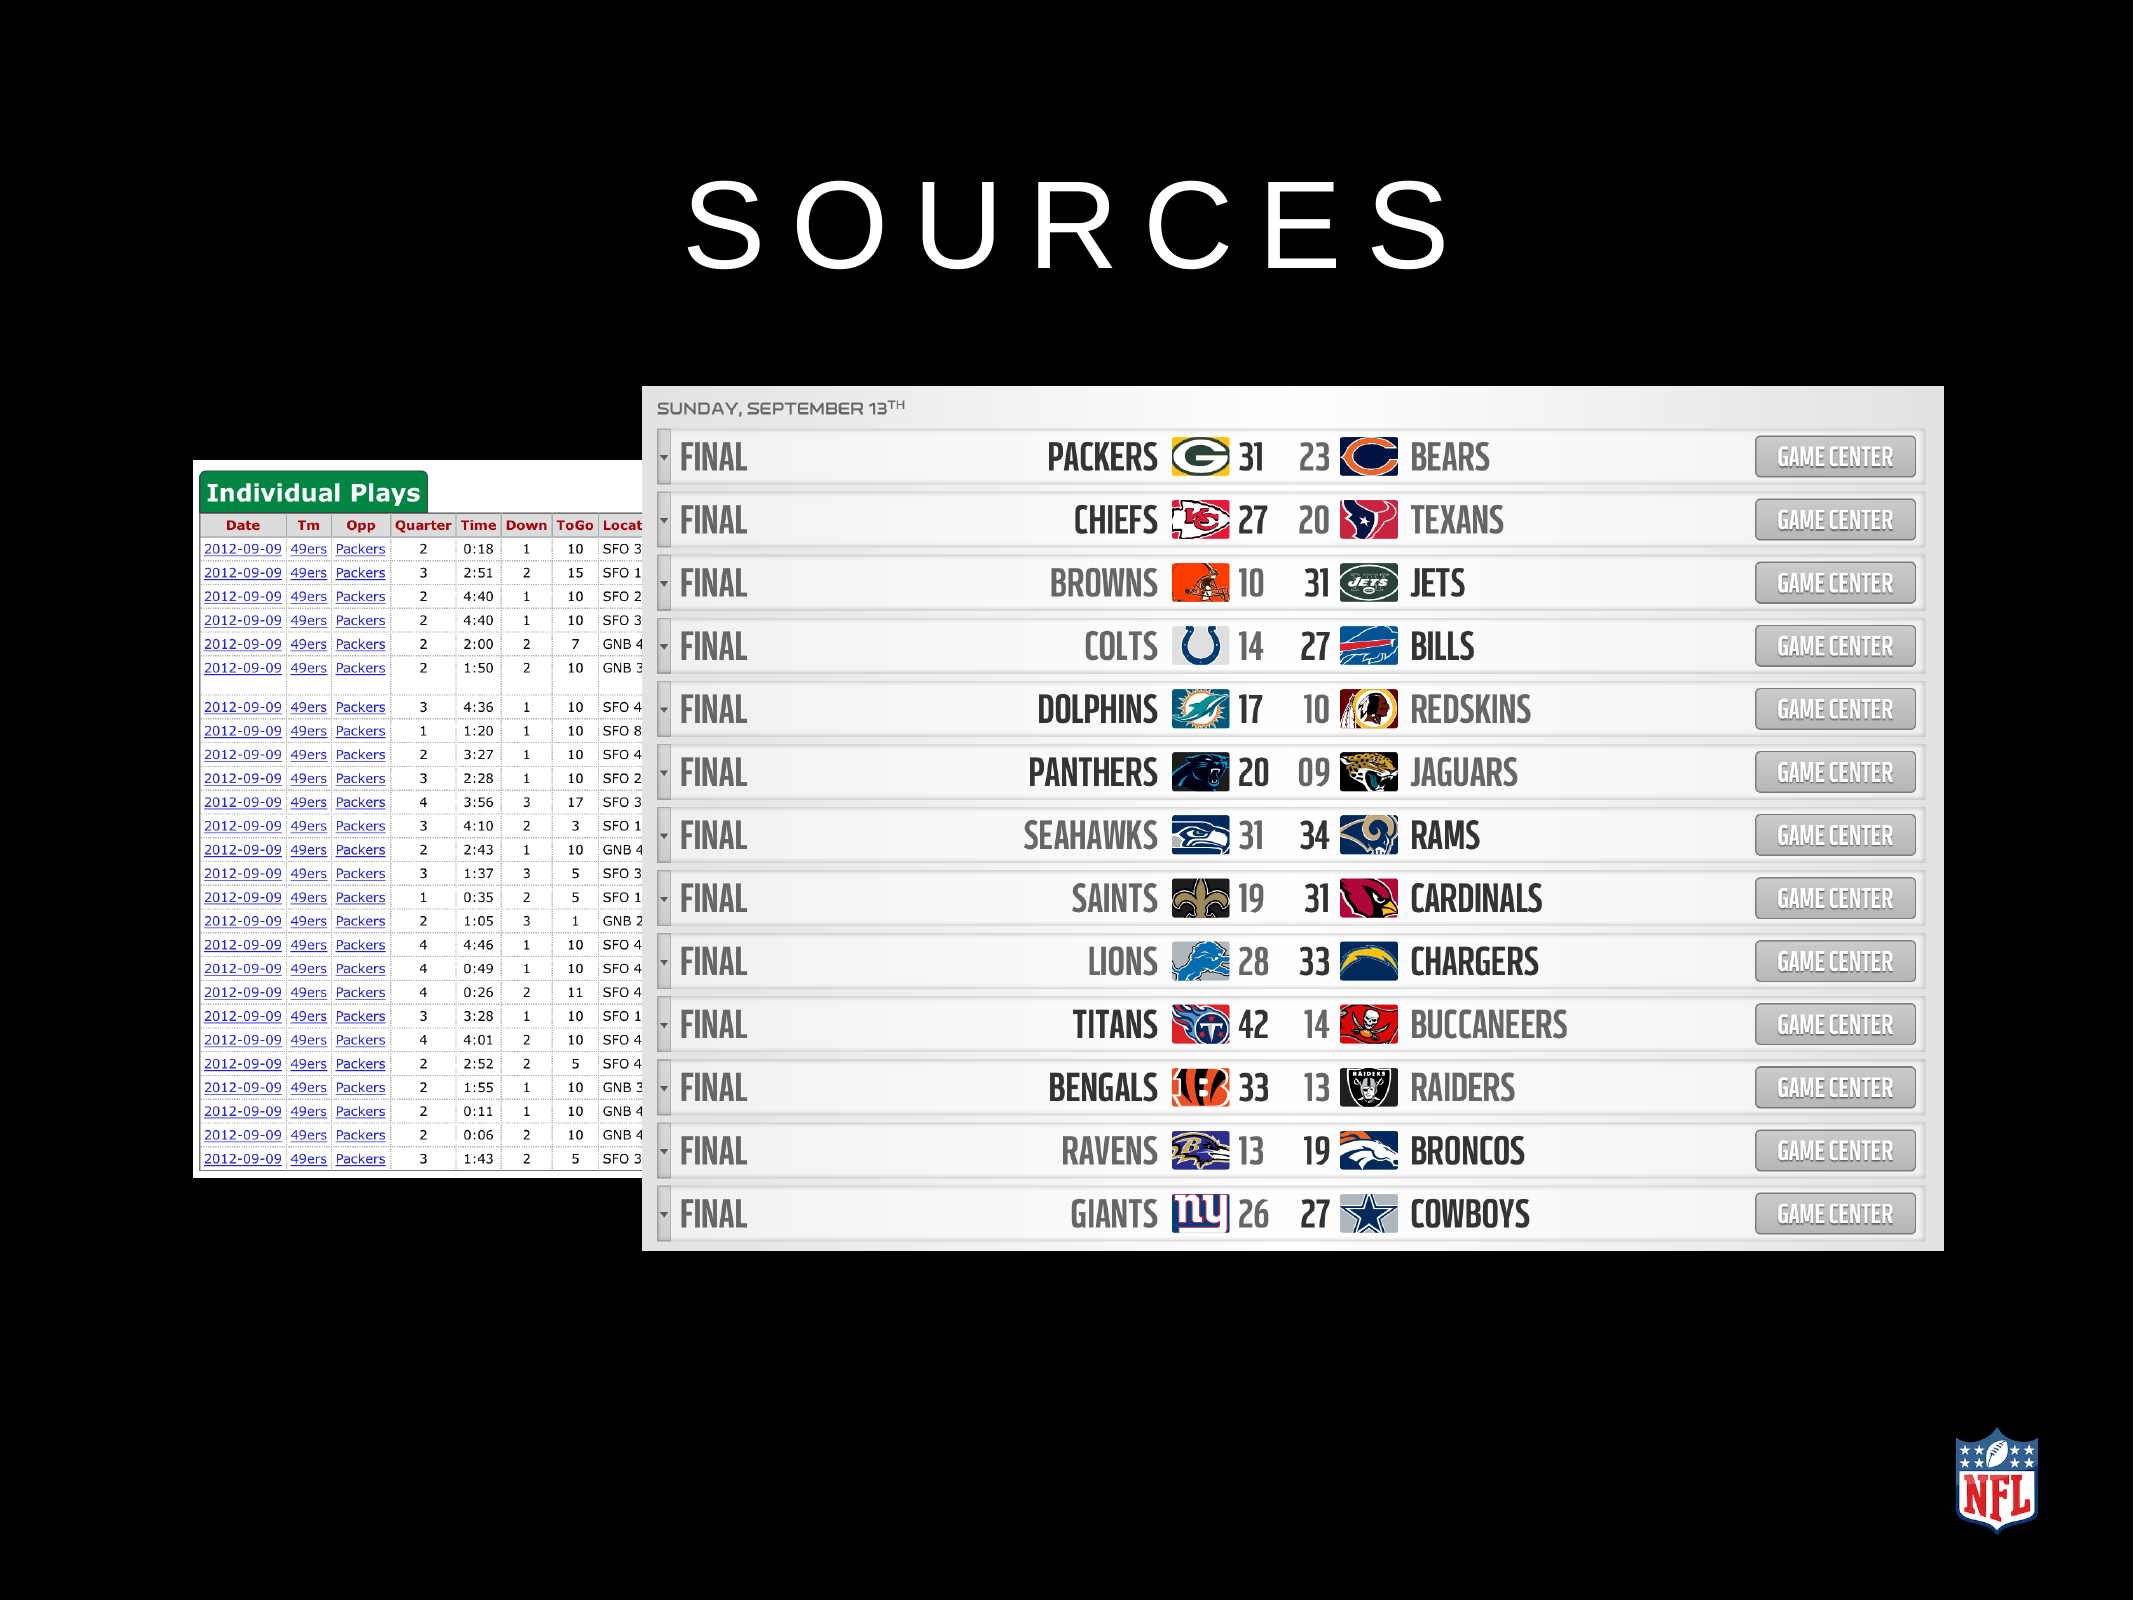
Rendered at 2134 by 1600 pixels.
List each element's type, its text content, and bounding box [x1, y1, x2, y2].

picture [193, 386, 1944, 1252]
picture [1894, 1405, 2096, 1557]
title SOURCES [155, 41, 1978, 397]
